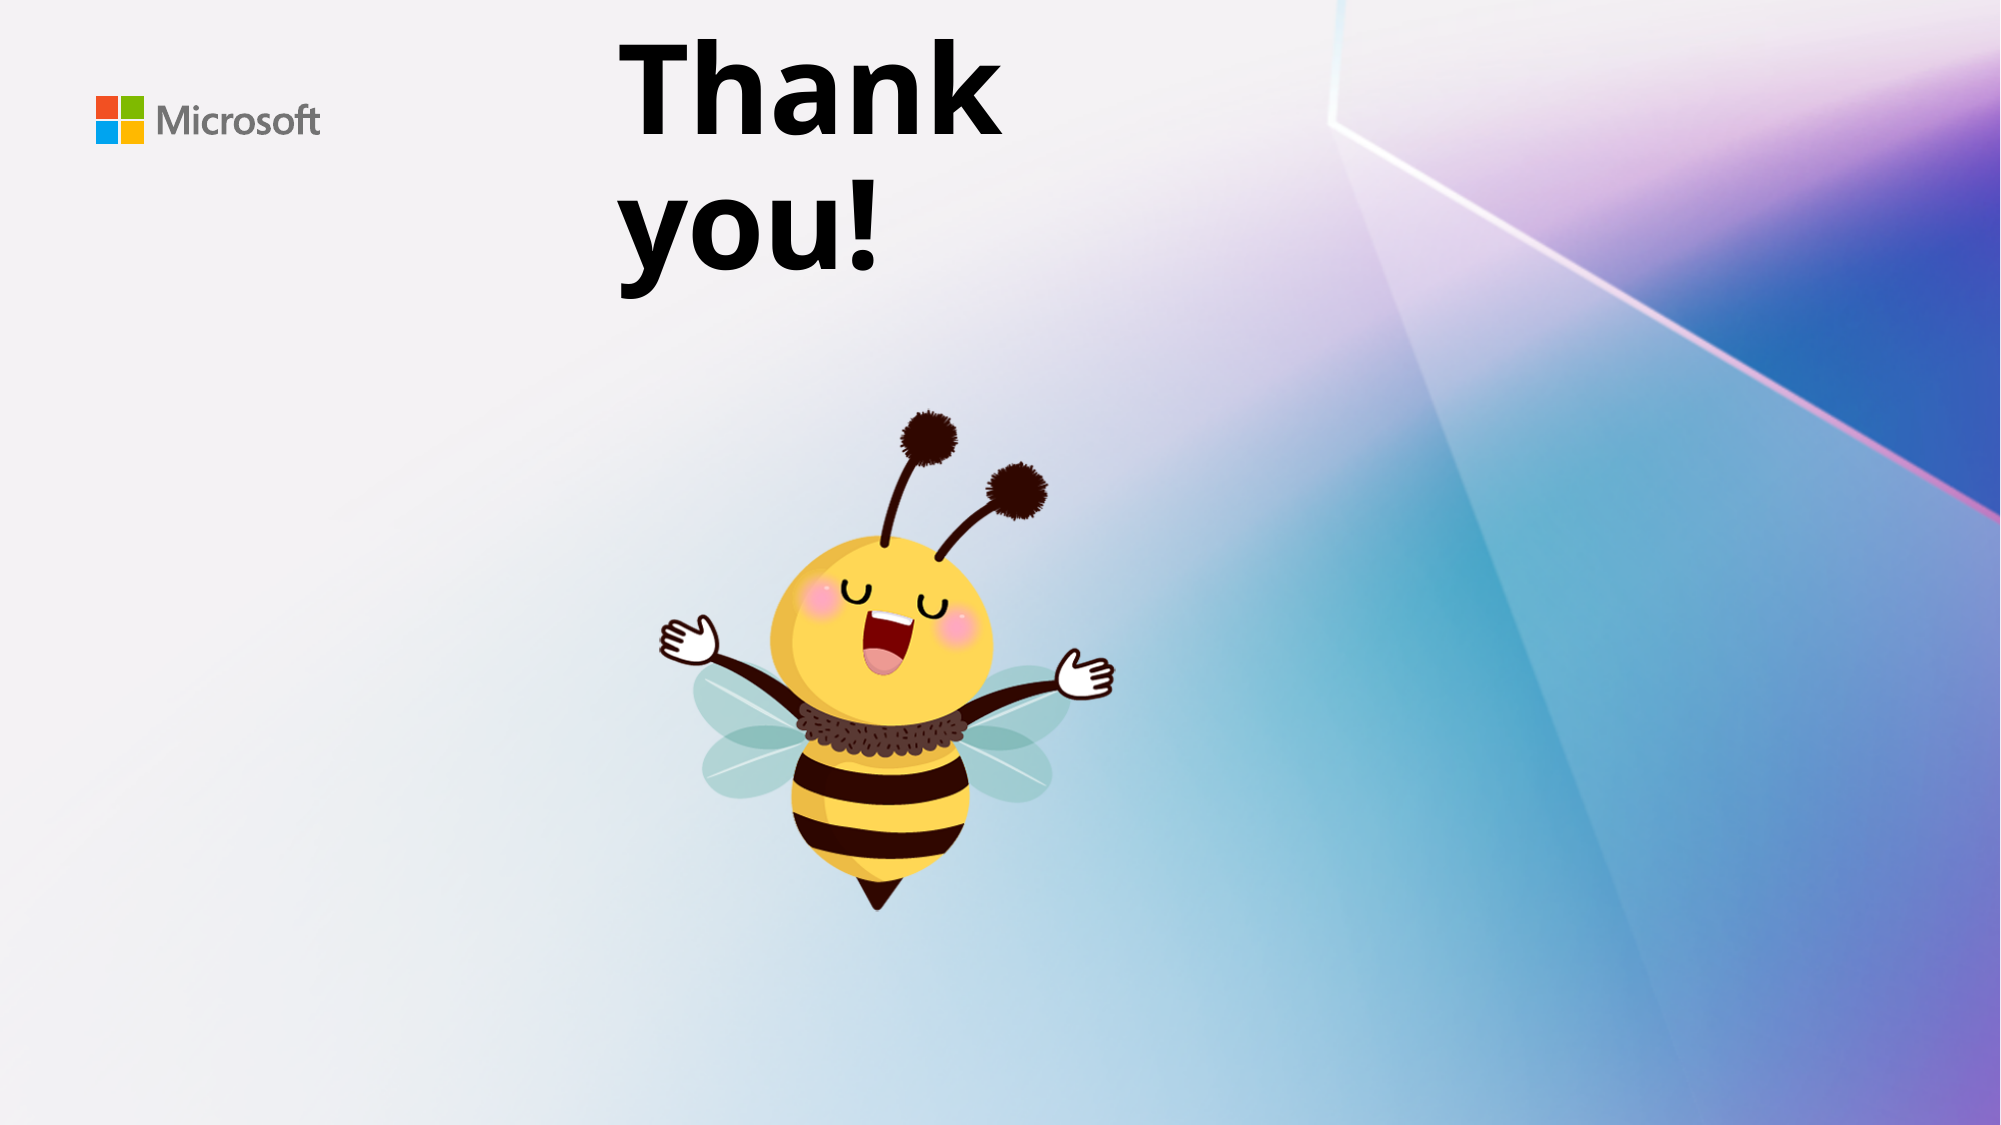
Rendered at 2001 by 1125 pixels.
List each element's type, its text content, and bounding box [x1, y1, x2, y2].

title Thank you! [617, 159, 1216, 297]
picture [0, 0, 2001, 1125]
